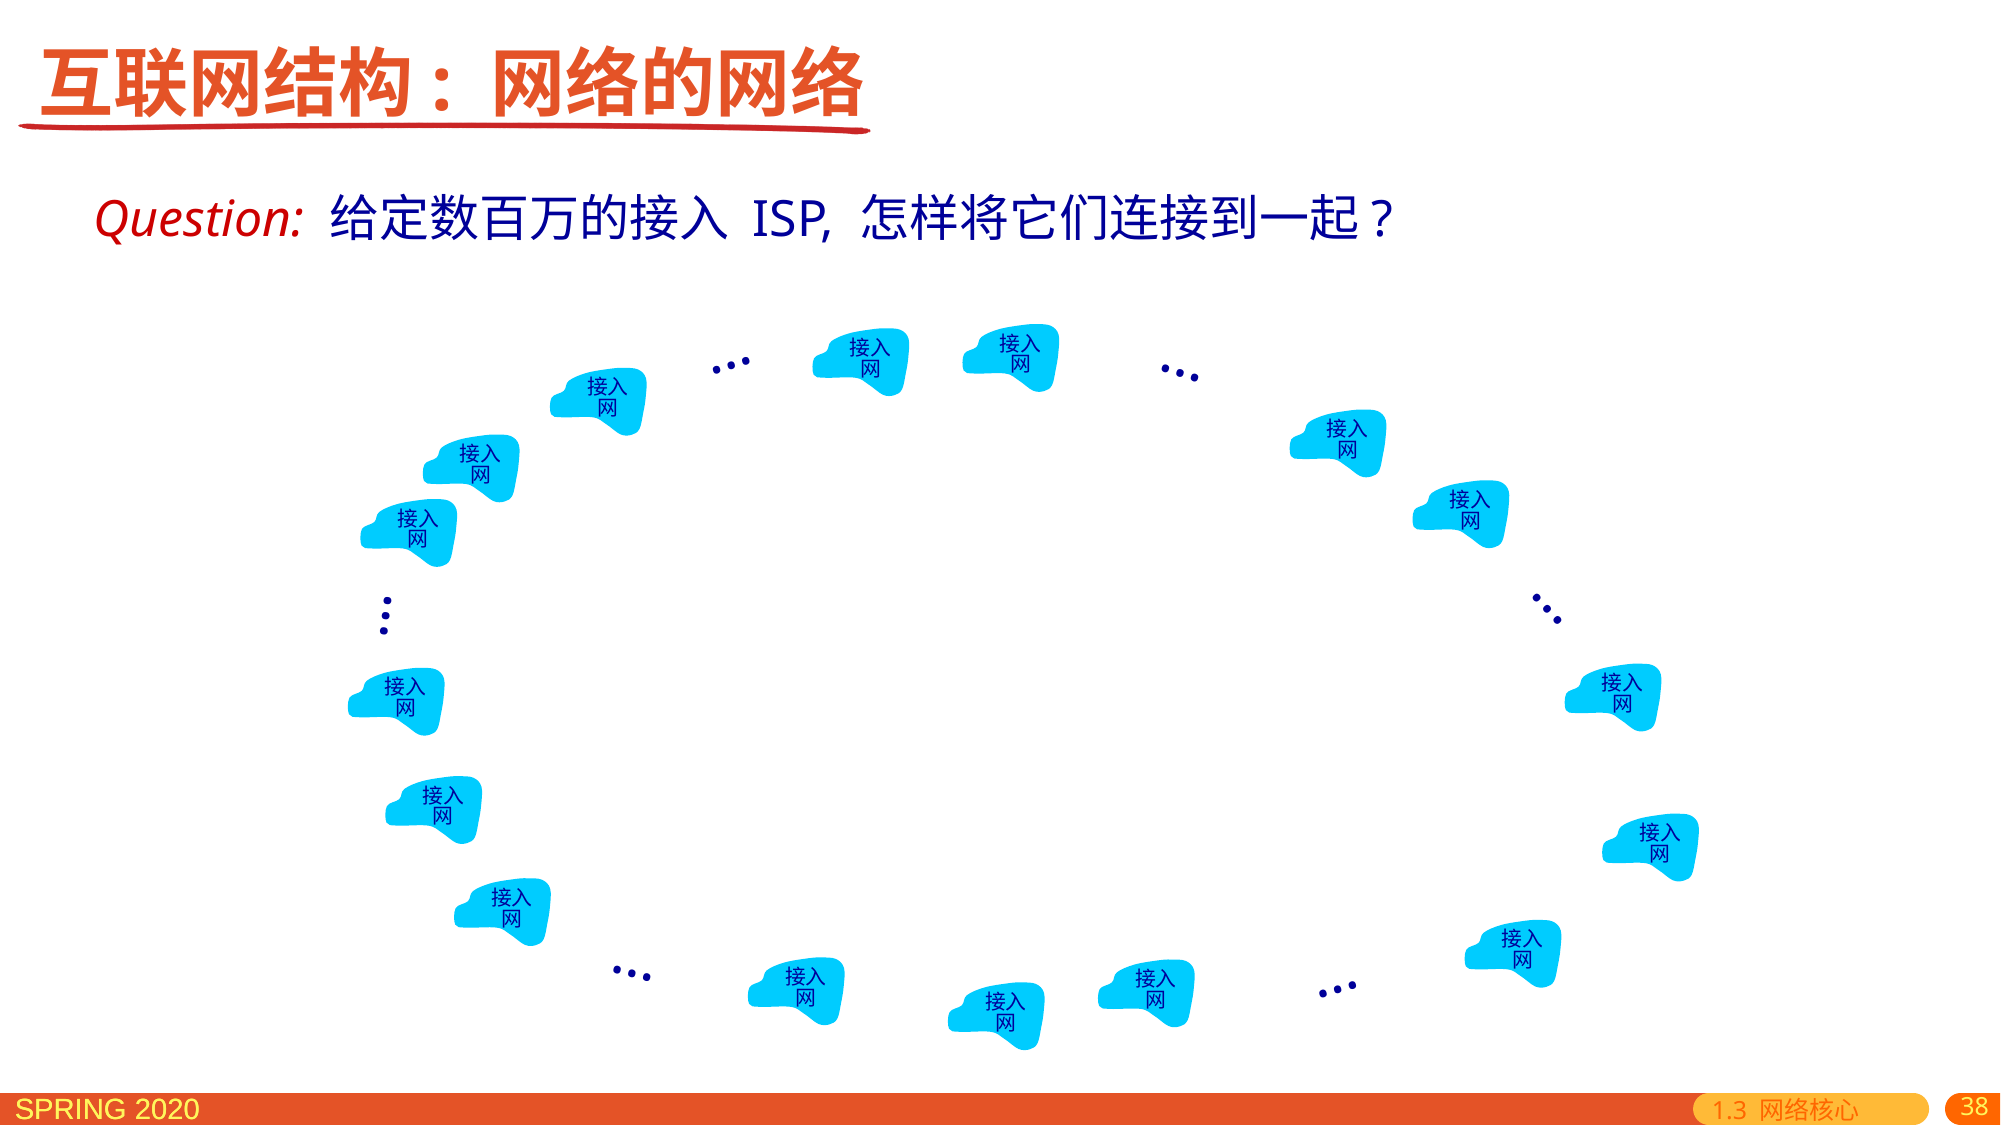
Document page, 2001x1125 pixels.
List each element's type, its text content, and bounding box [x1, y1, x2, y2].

footer 1.3 网络核心 [1696, 1094, 1925, 1125]
slide_number 38 [1944, 1092, 2000, 1125]
text_box 互联网结构: 网络的网络 [23, 27, 882, 119]
list Question: 给定数百万的接入 ISP, 怎样将它们连接到一起? [78, 178, 1781, 328]
picture [14, 119, 881, 138]
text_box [323, 303, 1700, 1052]
